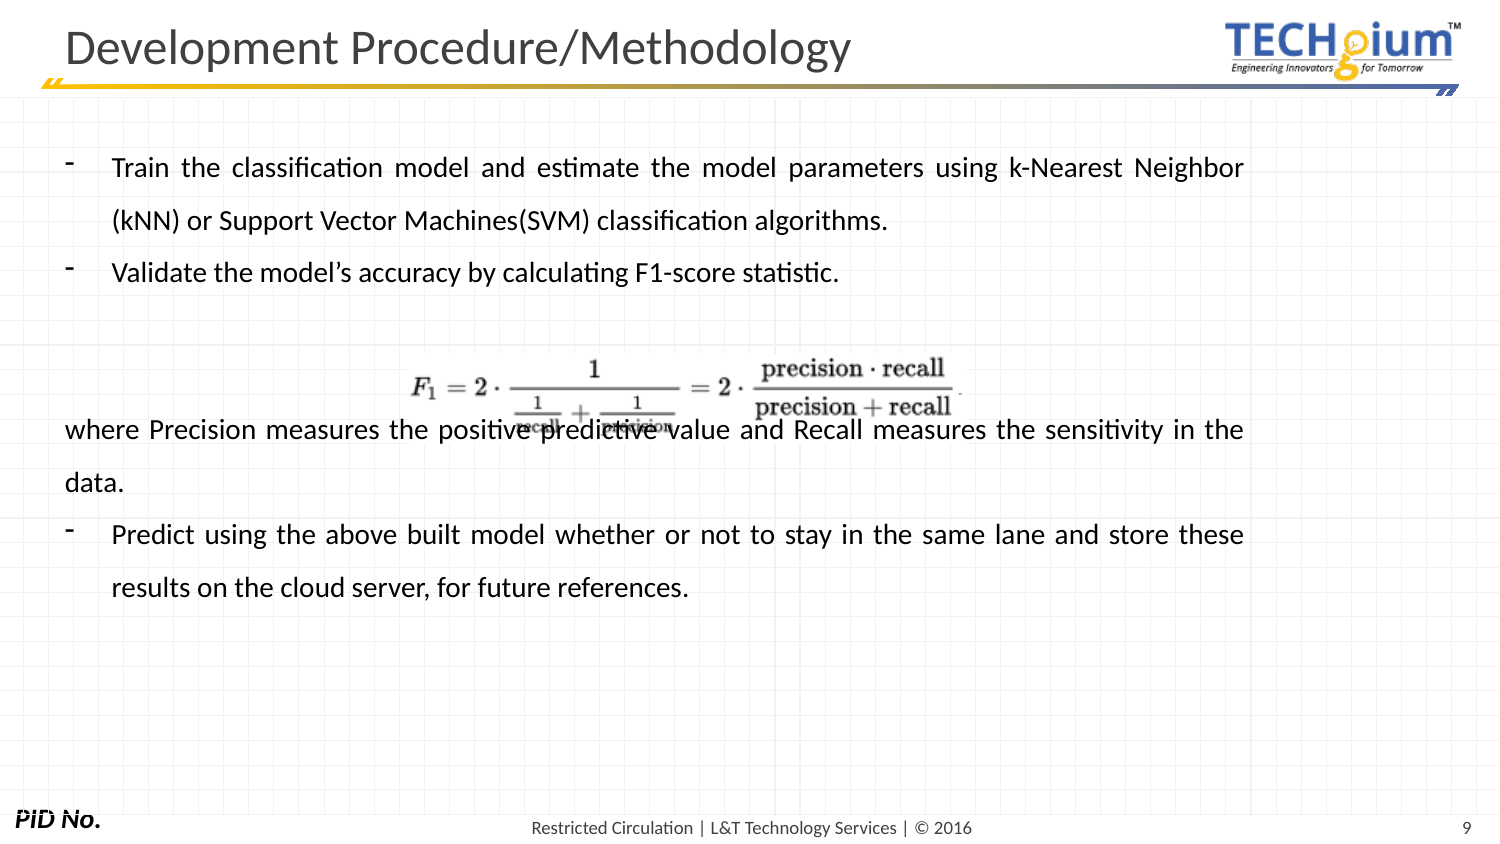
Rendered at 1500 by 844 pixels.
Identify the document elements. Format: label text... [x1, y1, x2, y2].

title Development Procedure/Methodology [50, 0, 1450, 83]
text_box Train the classification model and estimate the model parameters using k-Nearest Neighbor (kNN) or Support Vector Machines(SVM) classification algorithms. Validate the model’s accuracy by calculating F1-score statistic. where Precision measures the positive predictive value and Recall measures the sensitivity in the data. Predict using the above built model whether or not to stay in the same lane and store these results on the cloud server, for future references. [49, 123, 1260, 611]
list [409, 354, 967, 444]
picture [1221, 17, 1463, 86]
